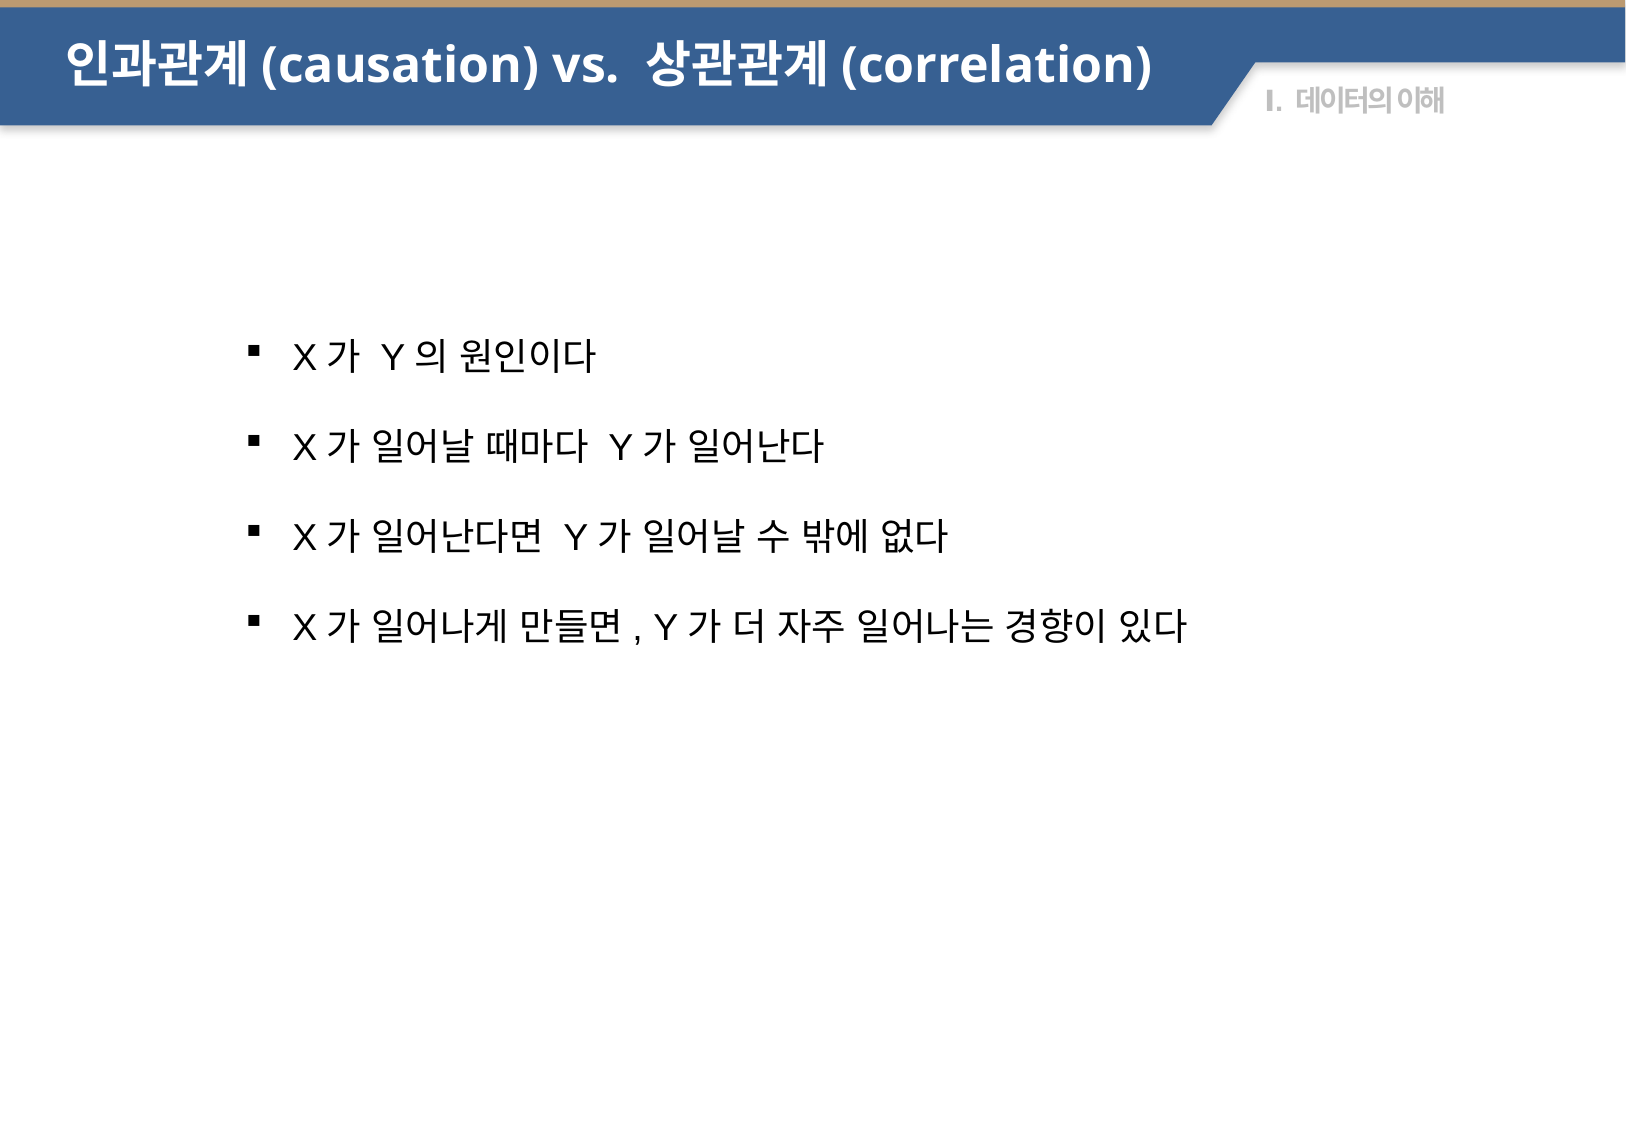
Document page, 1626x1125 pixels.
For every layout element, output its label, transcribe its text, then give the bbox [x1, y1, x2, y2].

text_box 인과관계(causation) vs. 상관관계(correlation) [50, 36, 1297, 100]
text_box X가 Y의 원인이다 X가 일어날 때마다 Y가 일어난다 X가 일어난다면 Y가 일어날 수 밖에 없다 X가 일어나게 만들면, Y가 더 자주 일어나는 경향이 있다 [230, 280, 1214, 746]
